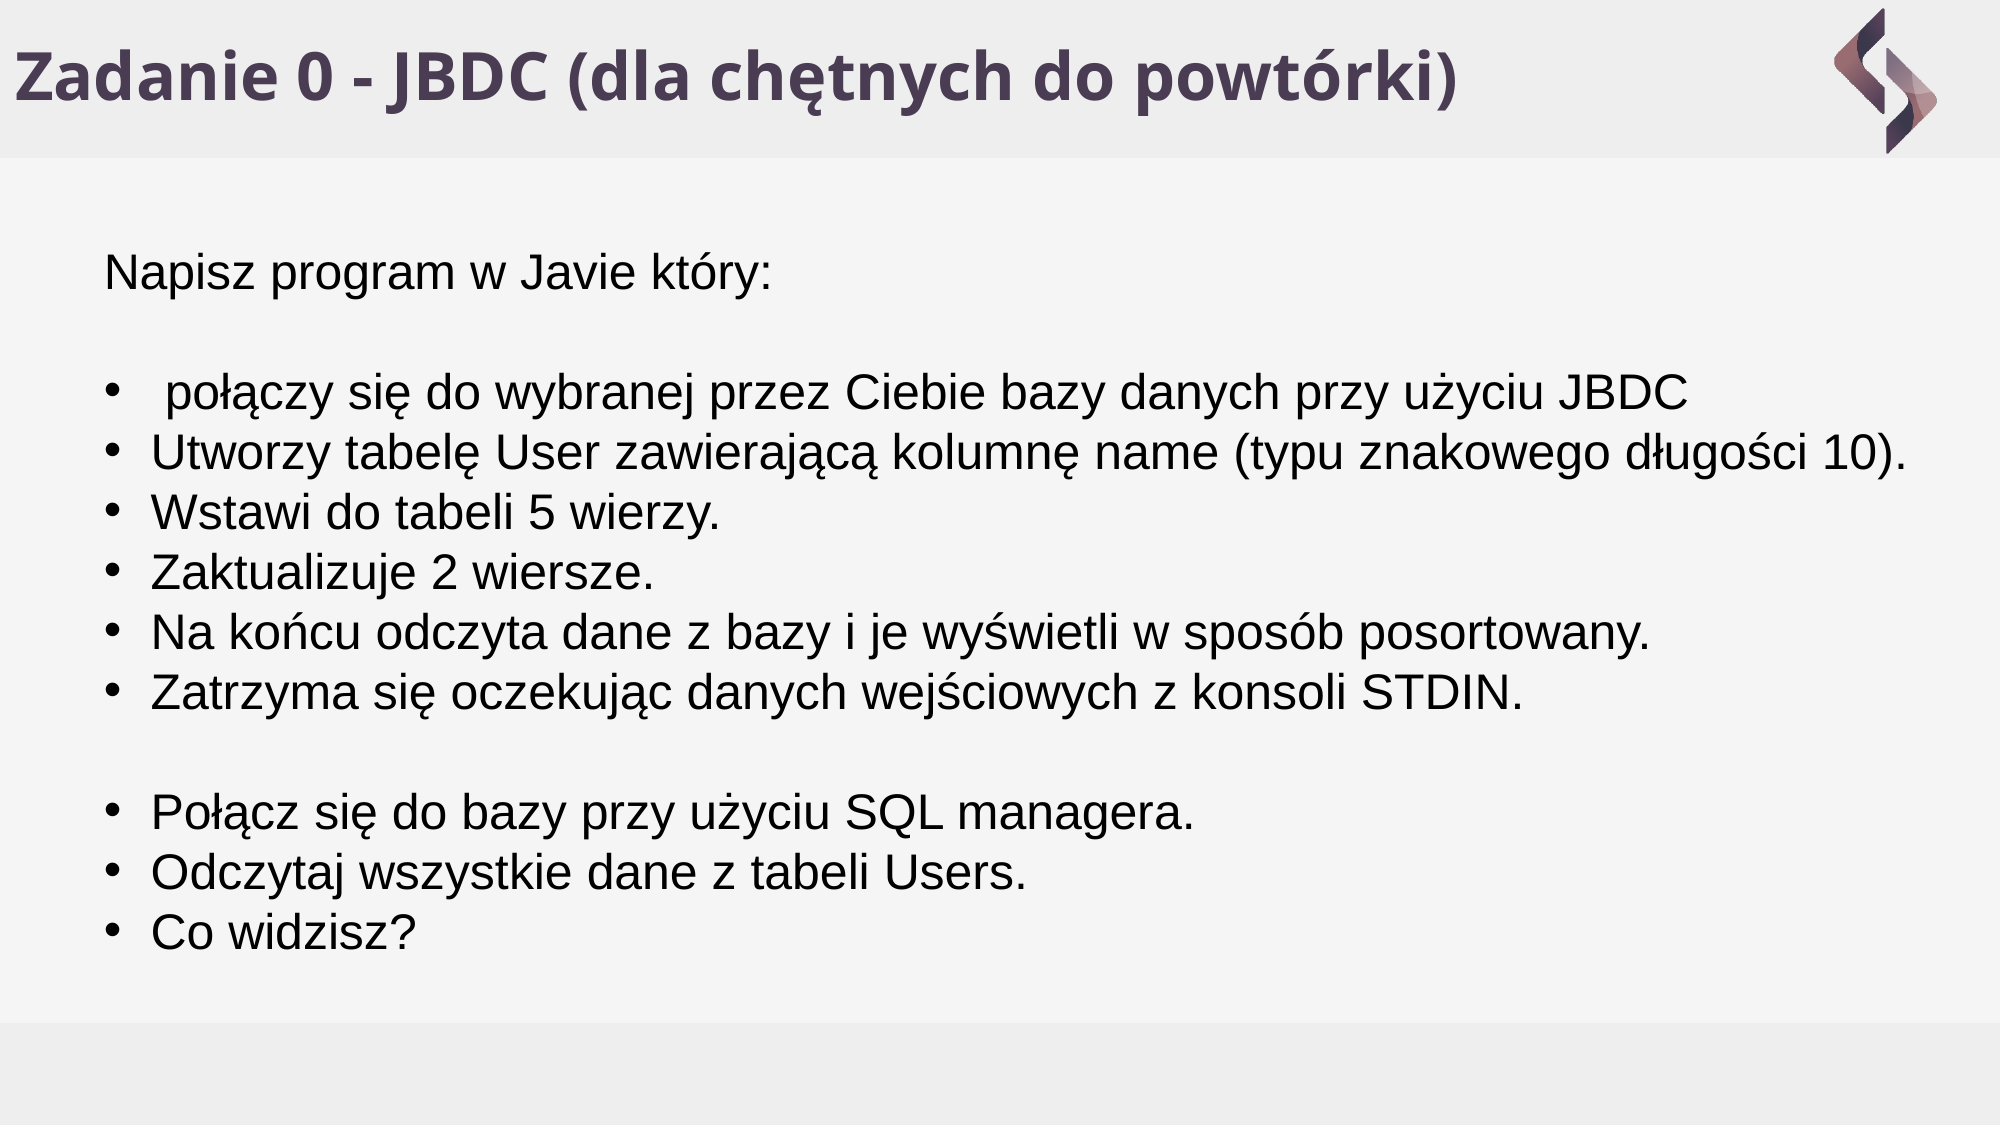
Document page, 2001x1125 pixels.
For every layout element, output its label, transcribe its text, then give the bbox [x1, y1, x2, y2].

picture [1787, 0, 2001, 166]
title Zadanie 0 - JBDC (dla chętnych do powtórki) [0, 0, 1788, 158]
text_box Napisz program w Javie który: połączy się do wybranej przez Ciebie bazy danych przy użyciu JBDC Utworzy tabelę User zawierającą kolumnę name (typu znakowego długości 10). Wstawi do tabeli 5 wierzy. Zaktualizuje 2 wiersze. Na końcu odczyta dane z bazy i je wyświetli w sposób posortowany. Zatrzyma się oczekując danych wejściowych z konsoli STDIN. Połącz się do bazy przy użyciu SQL managera. Odczytaj wszystkie dane z tabeli Users. Co widzisz? [89, 231, 1924, 1027]
